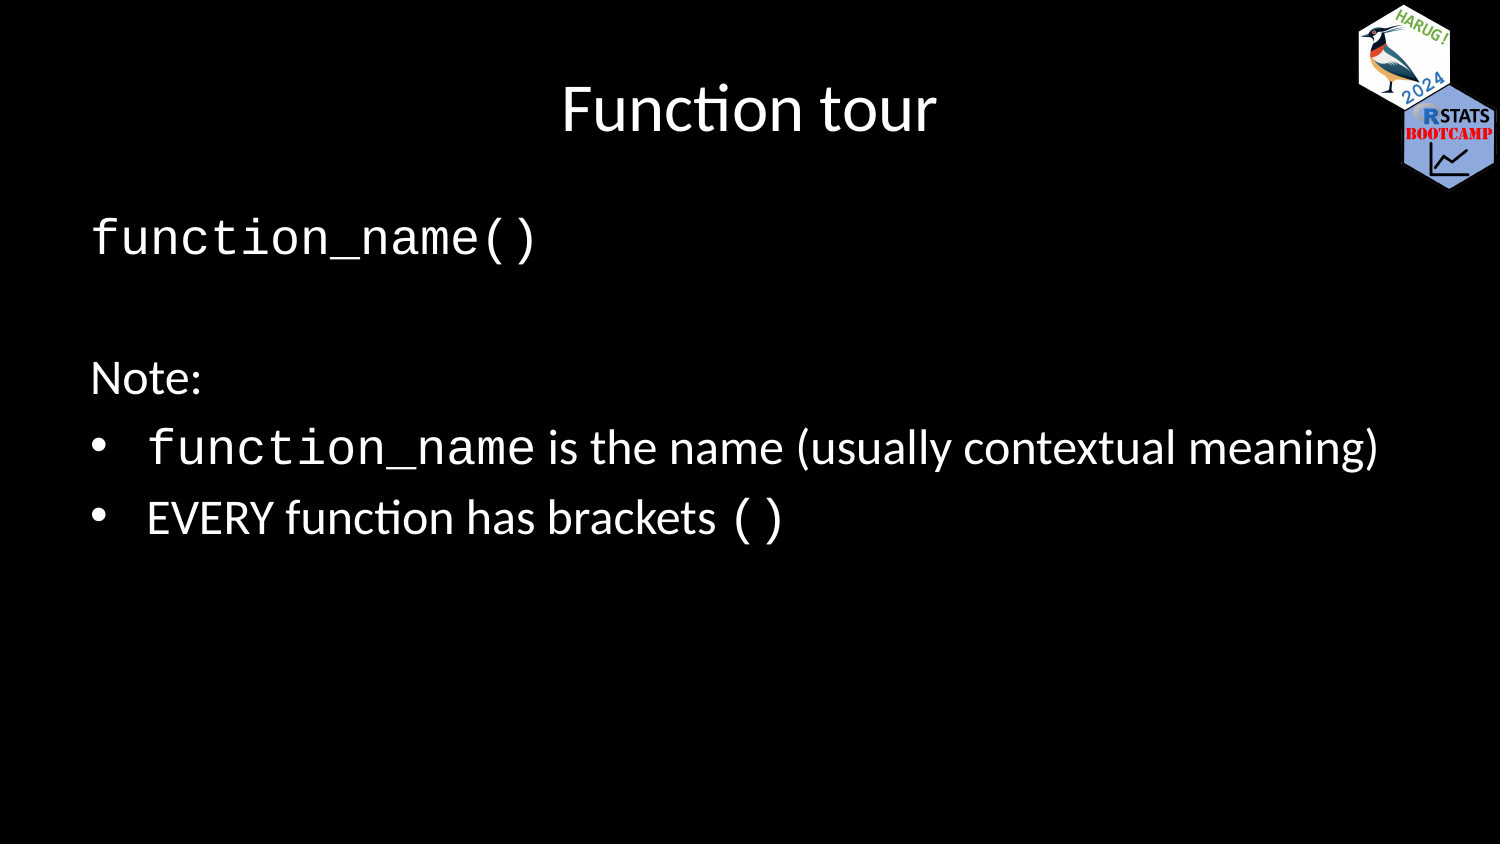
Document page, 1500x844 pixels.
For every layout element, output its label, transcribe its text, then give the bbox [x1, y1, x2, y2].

picture [1355, 1, 1500, 193]
title Function tour [75, 33, 1425, 175]
list function_name() Note: function_name is the name (usually contextual meaning) EVERY function has brackets () [75, 196, 1425, 754]
